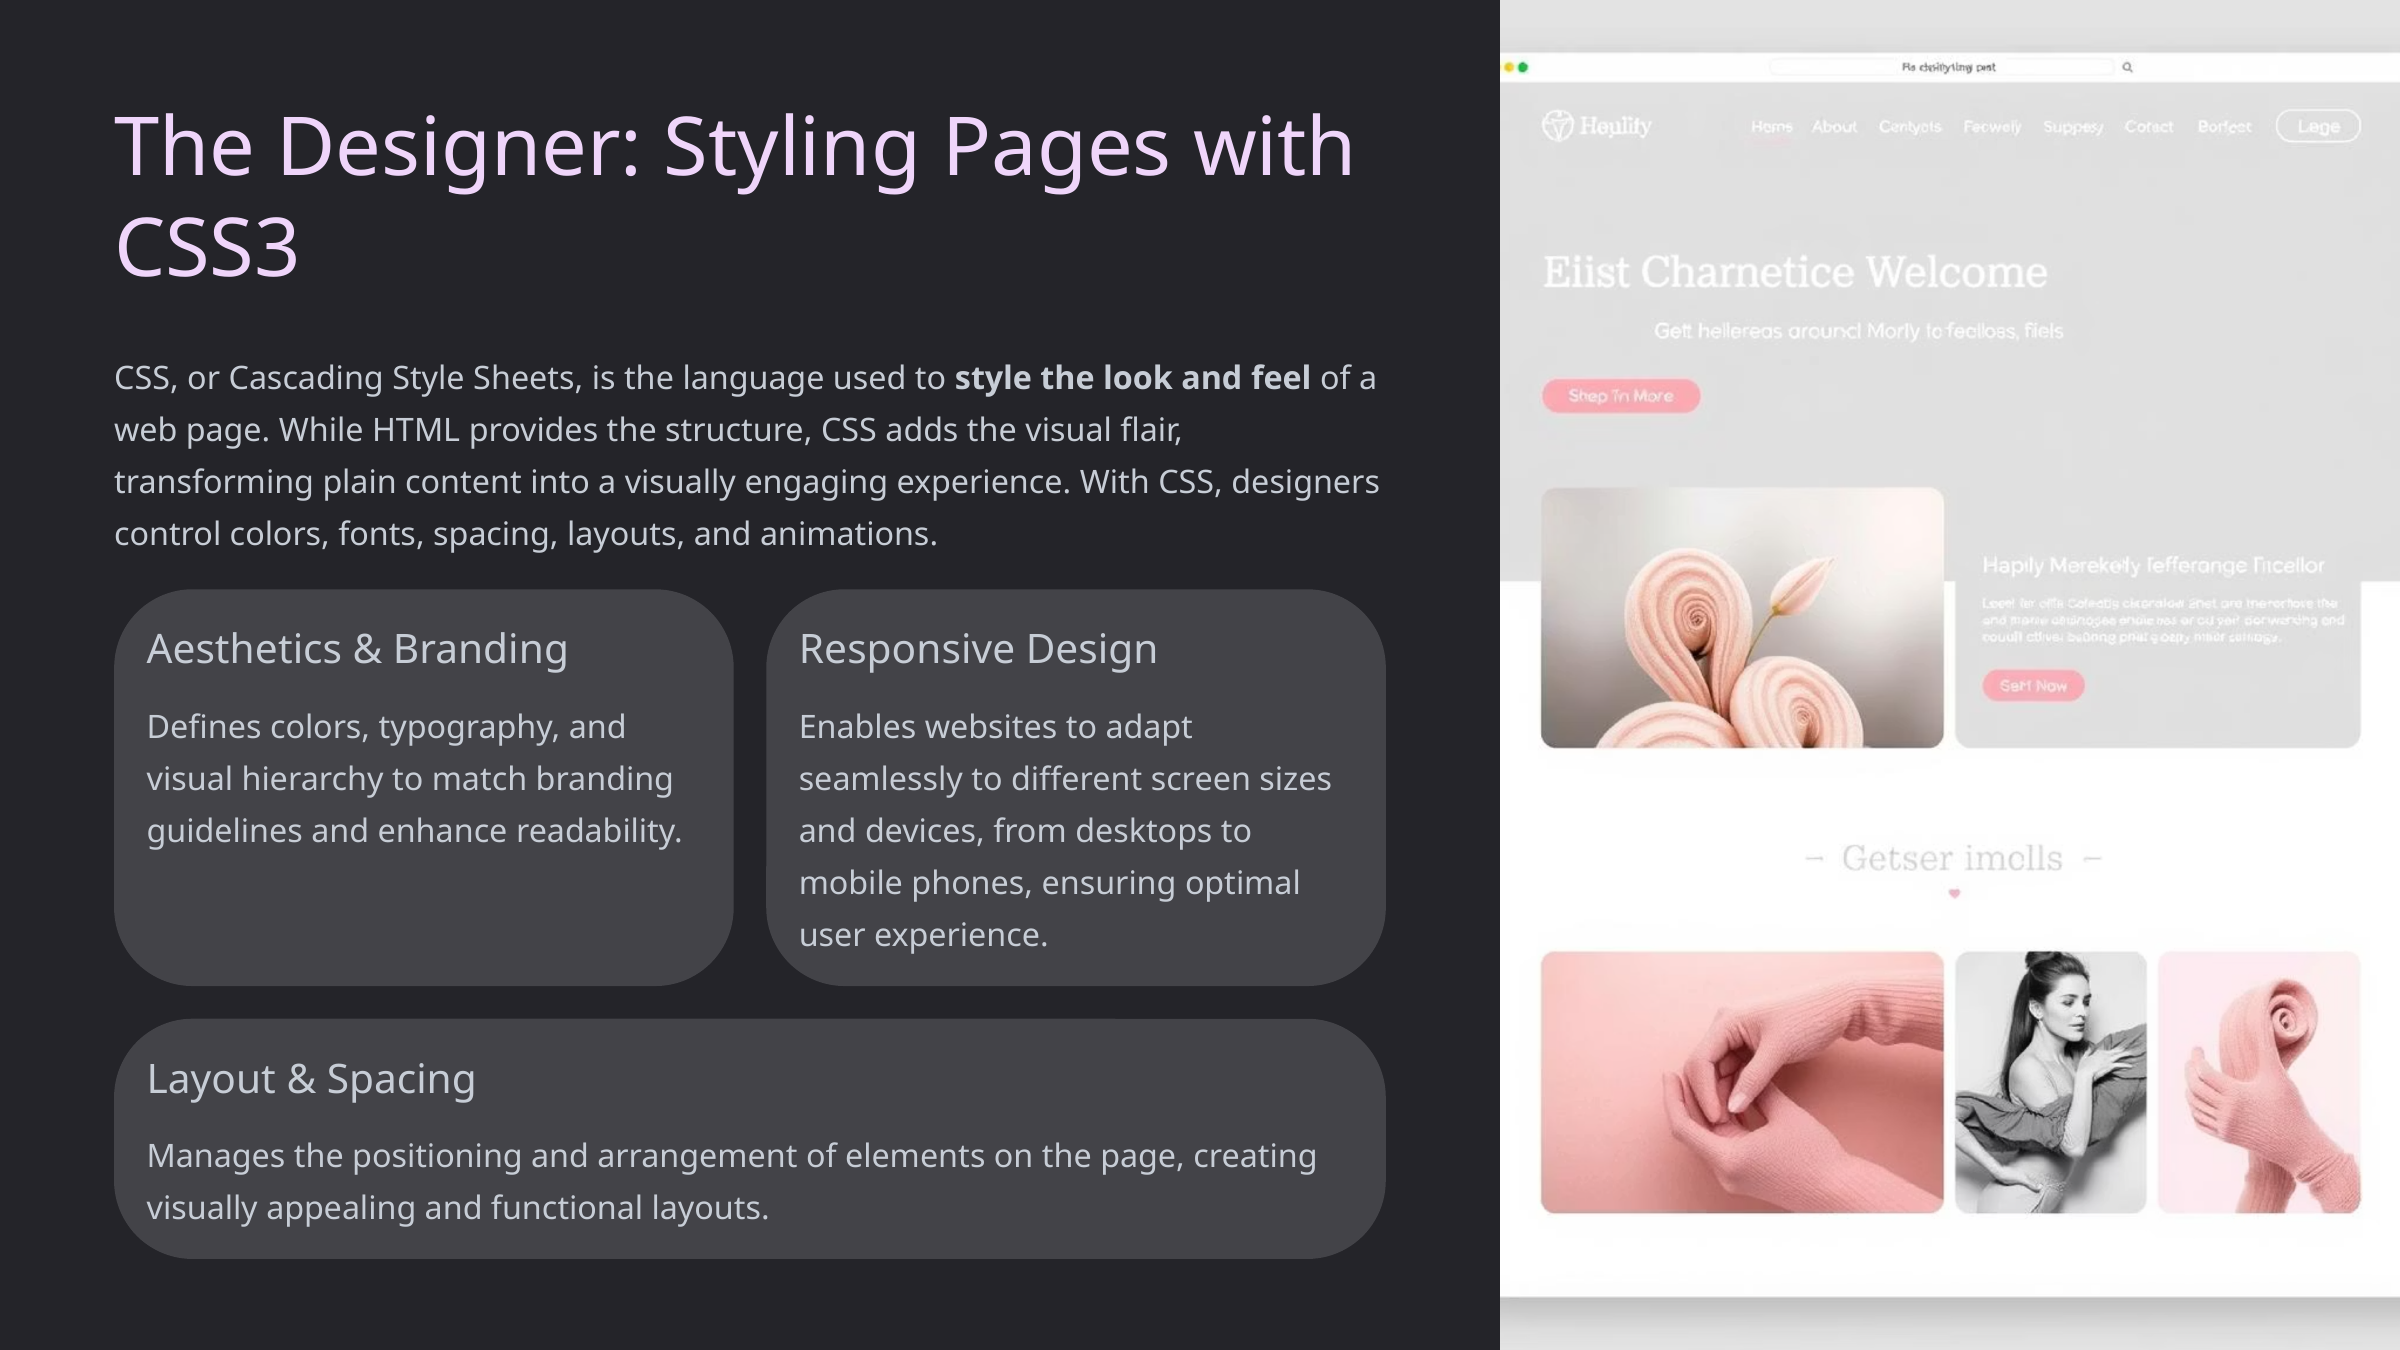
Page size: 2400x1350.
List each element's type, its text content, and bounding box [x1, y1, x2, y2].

text_box Layout & Spacing [146, 1051, 555, 1103]
text_box Enables websites to adapt seamlessly to different screen sizes and devices, from desktops to mobile phones, ensuring optimal user experience. [798, 692, 1354, 954]
text_box Manages the positioning and arrangement of elements on the page, creating visually appealing and functional layouts. [146, 1121, 1354, 1227]
text_box Aesthetics & Branding [146, 622, 570, 673]
text_box Defines colors, typography, and visual hierarchy to match branding guidelines and enhance readability. [146, 692, 701, 850]
text_box The Designer: Styling Pages with CSS3 [114, 91, 1386, 295]
text_box Responsive Design [798, 622, 1207, 673]
text_box [766, 589, 1386, 987]
text_box CSS, or Cascading Style Sheets, is the language used to style the look and feel of a web page. While HTML provides the structure, CSS adds the visual flair, transforming plain content into a visually engaging experience. With CSS, designers control colors, fonts, spacing, layouts, and animations. [114, 343, 1386, 553]
picture [1499, 0, 2400, 1350]
text_box [114, 1018, 1386, 1259]
text_box [114, 589, 734, 987]
